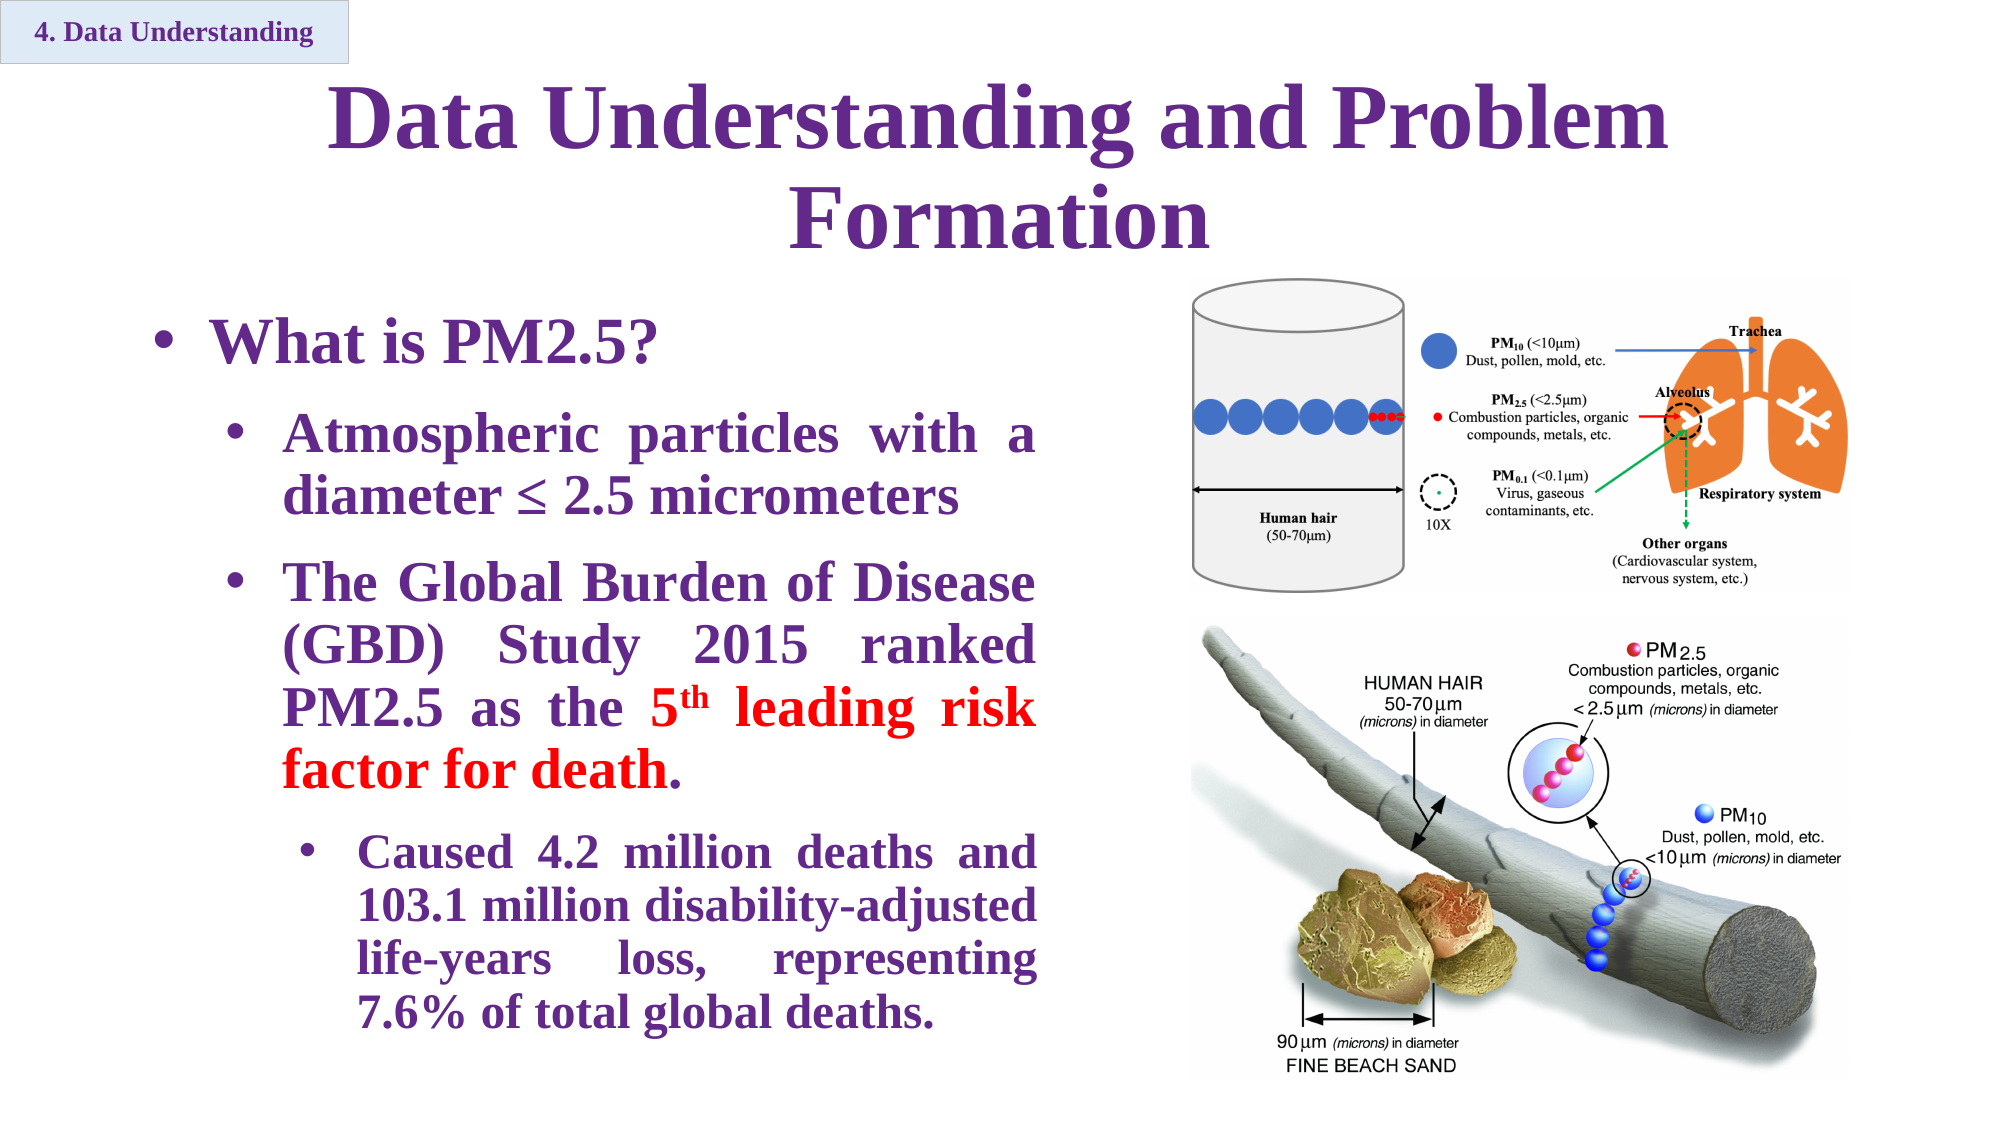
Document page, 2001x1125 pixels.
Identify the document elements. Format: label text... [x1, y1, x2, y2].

title Data Understanding and Problem Formation [106, 59, 1894, 278]
text_box 4. Data Understanding [0, 0, 349, 64]
picture [1191, 277, 1849, 594]
picture [1191, 614, 1849, 1081]
list What is PM2.5? Atmospheric particles with a diameter ≤ 2.5 micrometers The Global Burden of Disease (GBD) Study 2015 ranked PM2.5 as the 5th leading risk factor for death. Caused 4.2 million deaths and 103.1 million disability-adjusted life-years loss, representing 7.6% of total global deaths. [137, 299, 1053, 1066]
